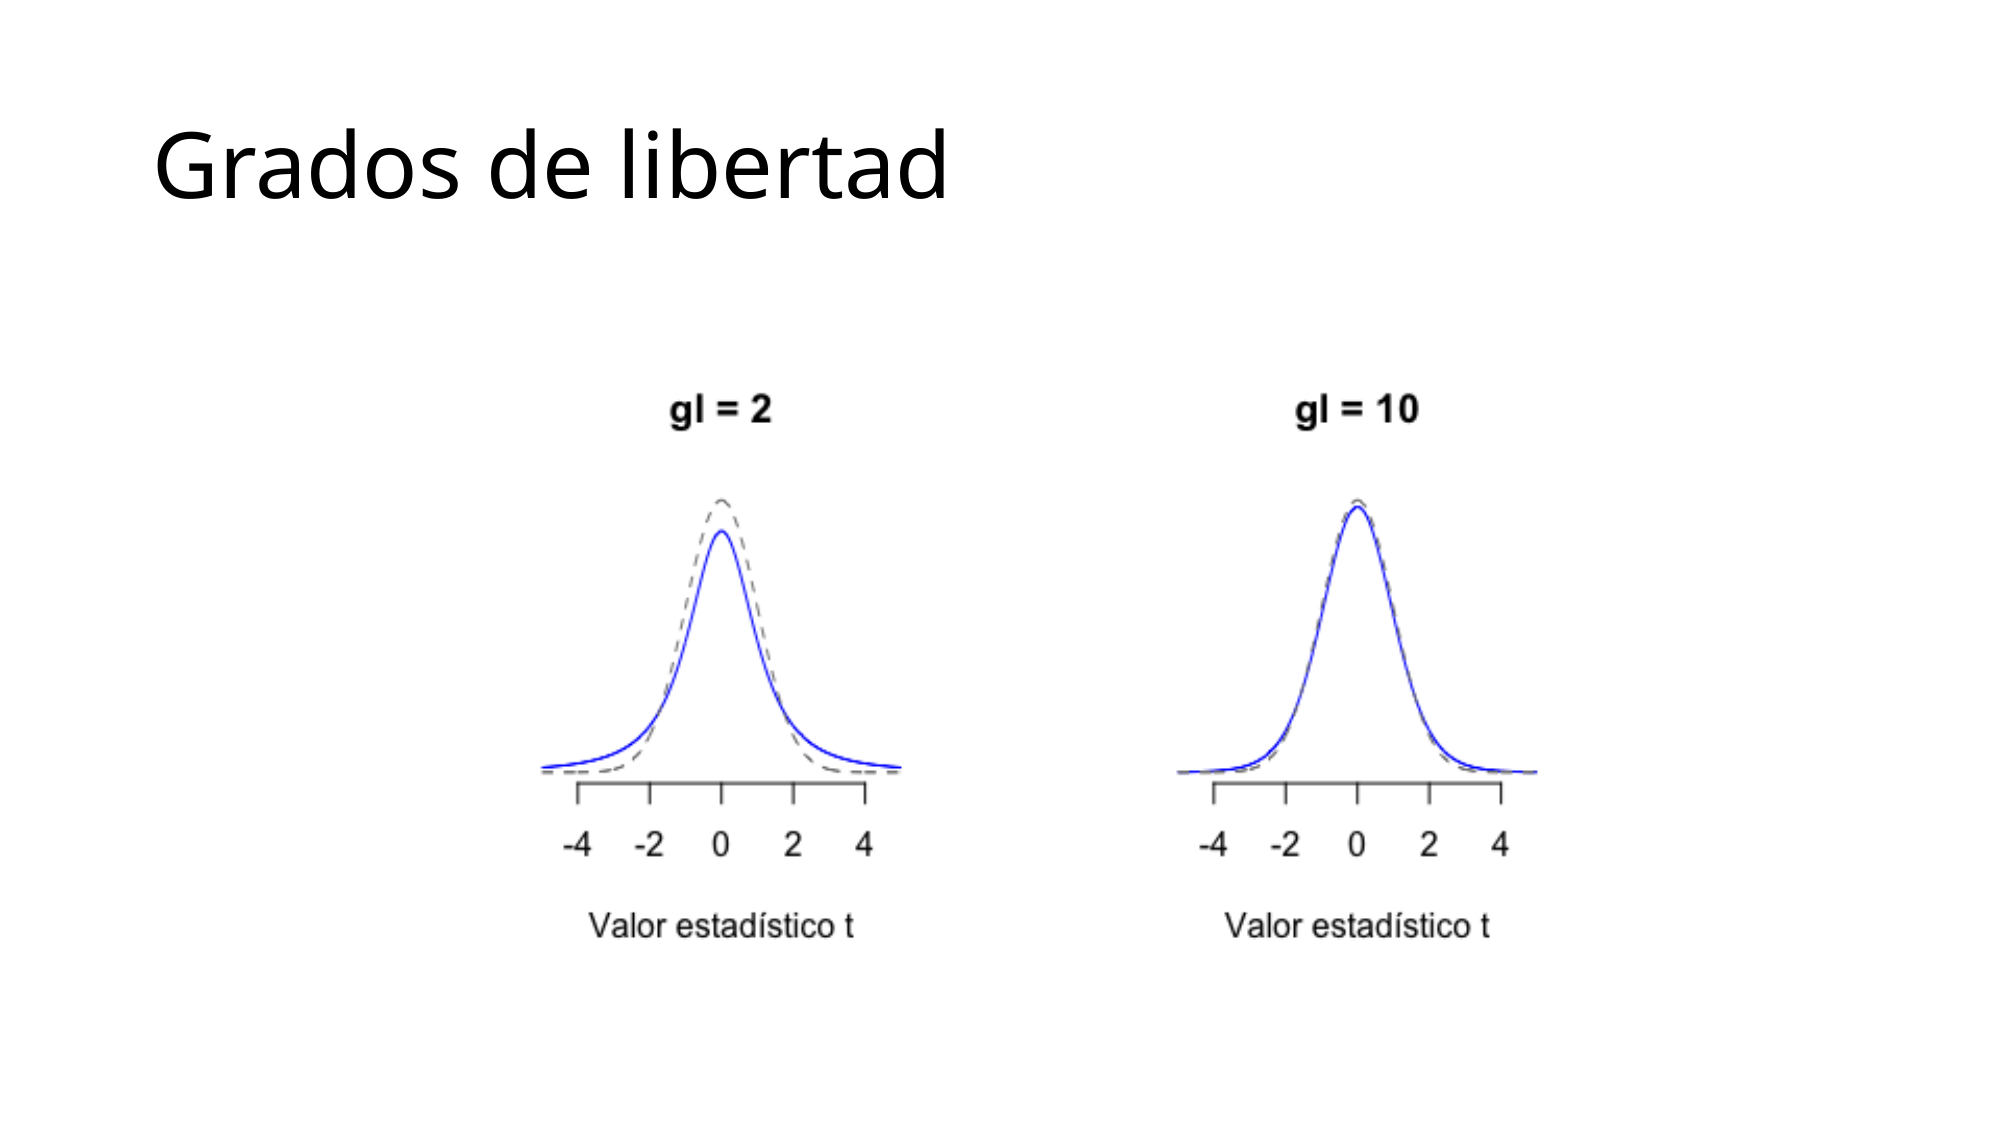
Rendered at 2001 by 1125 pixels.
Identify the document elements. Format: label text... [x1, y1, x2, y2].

title Grados de libertad [137, 59, 1863, 278]
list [364, 324, 1636, 989]
